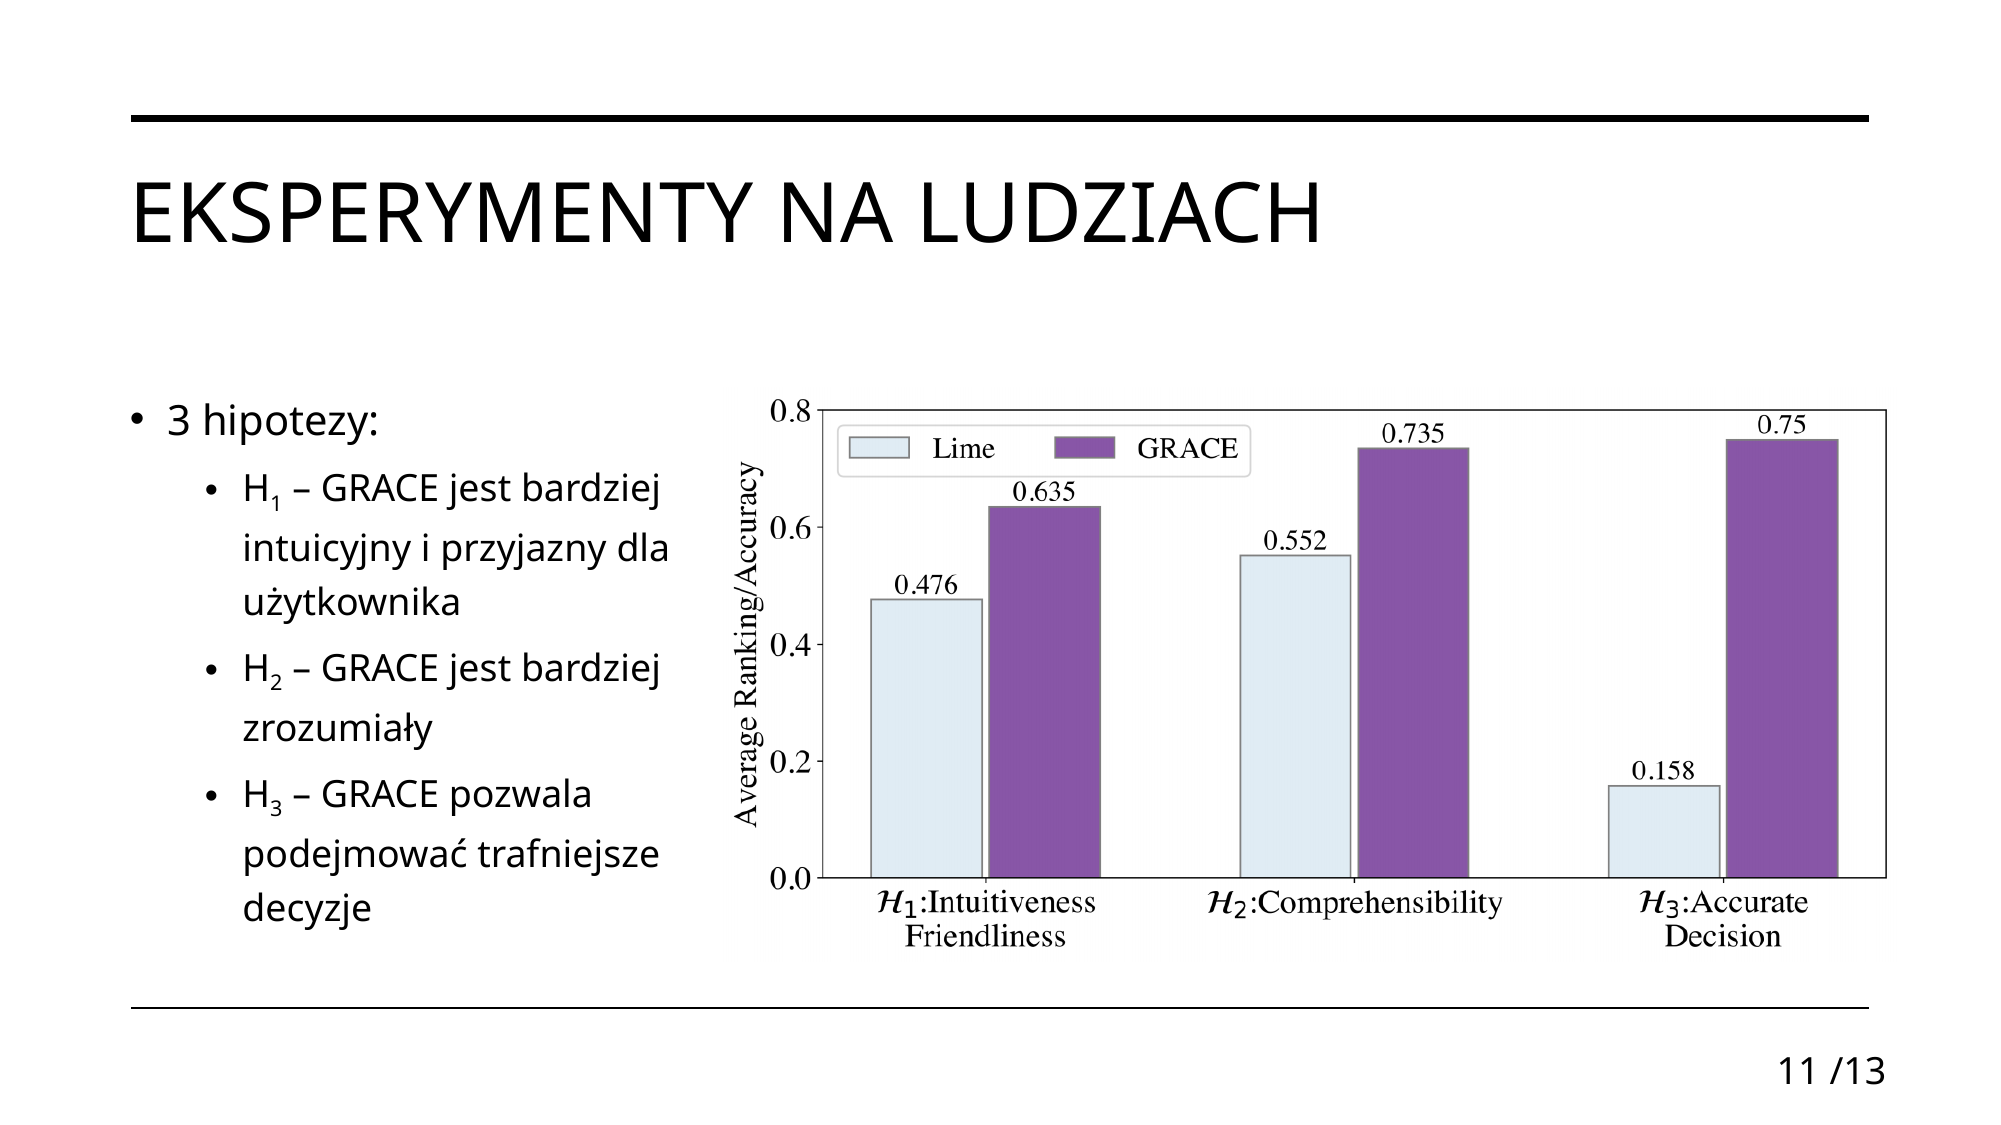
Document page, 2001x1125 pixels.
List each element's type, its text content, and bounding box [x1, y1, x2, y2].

slide_number 11 /13 [1738, 1042, 1902, 1103]
list 3 hipotezy: H1 – GRACE jest bardziej intuicyjny i przyjazny dla użytkownika H2 – GRACE jest bardziej zrozumiały H3 – GRACE pozwala podejmować trafniejsze decyzje [114, 376, 750, 973]
title Eksperymenty na ludziach [114, 151, 1869, 376]
picture [700, 376, 1919, 962]
